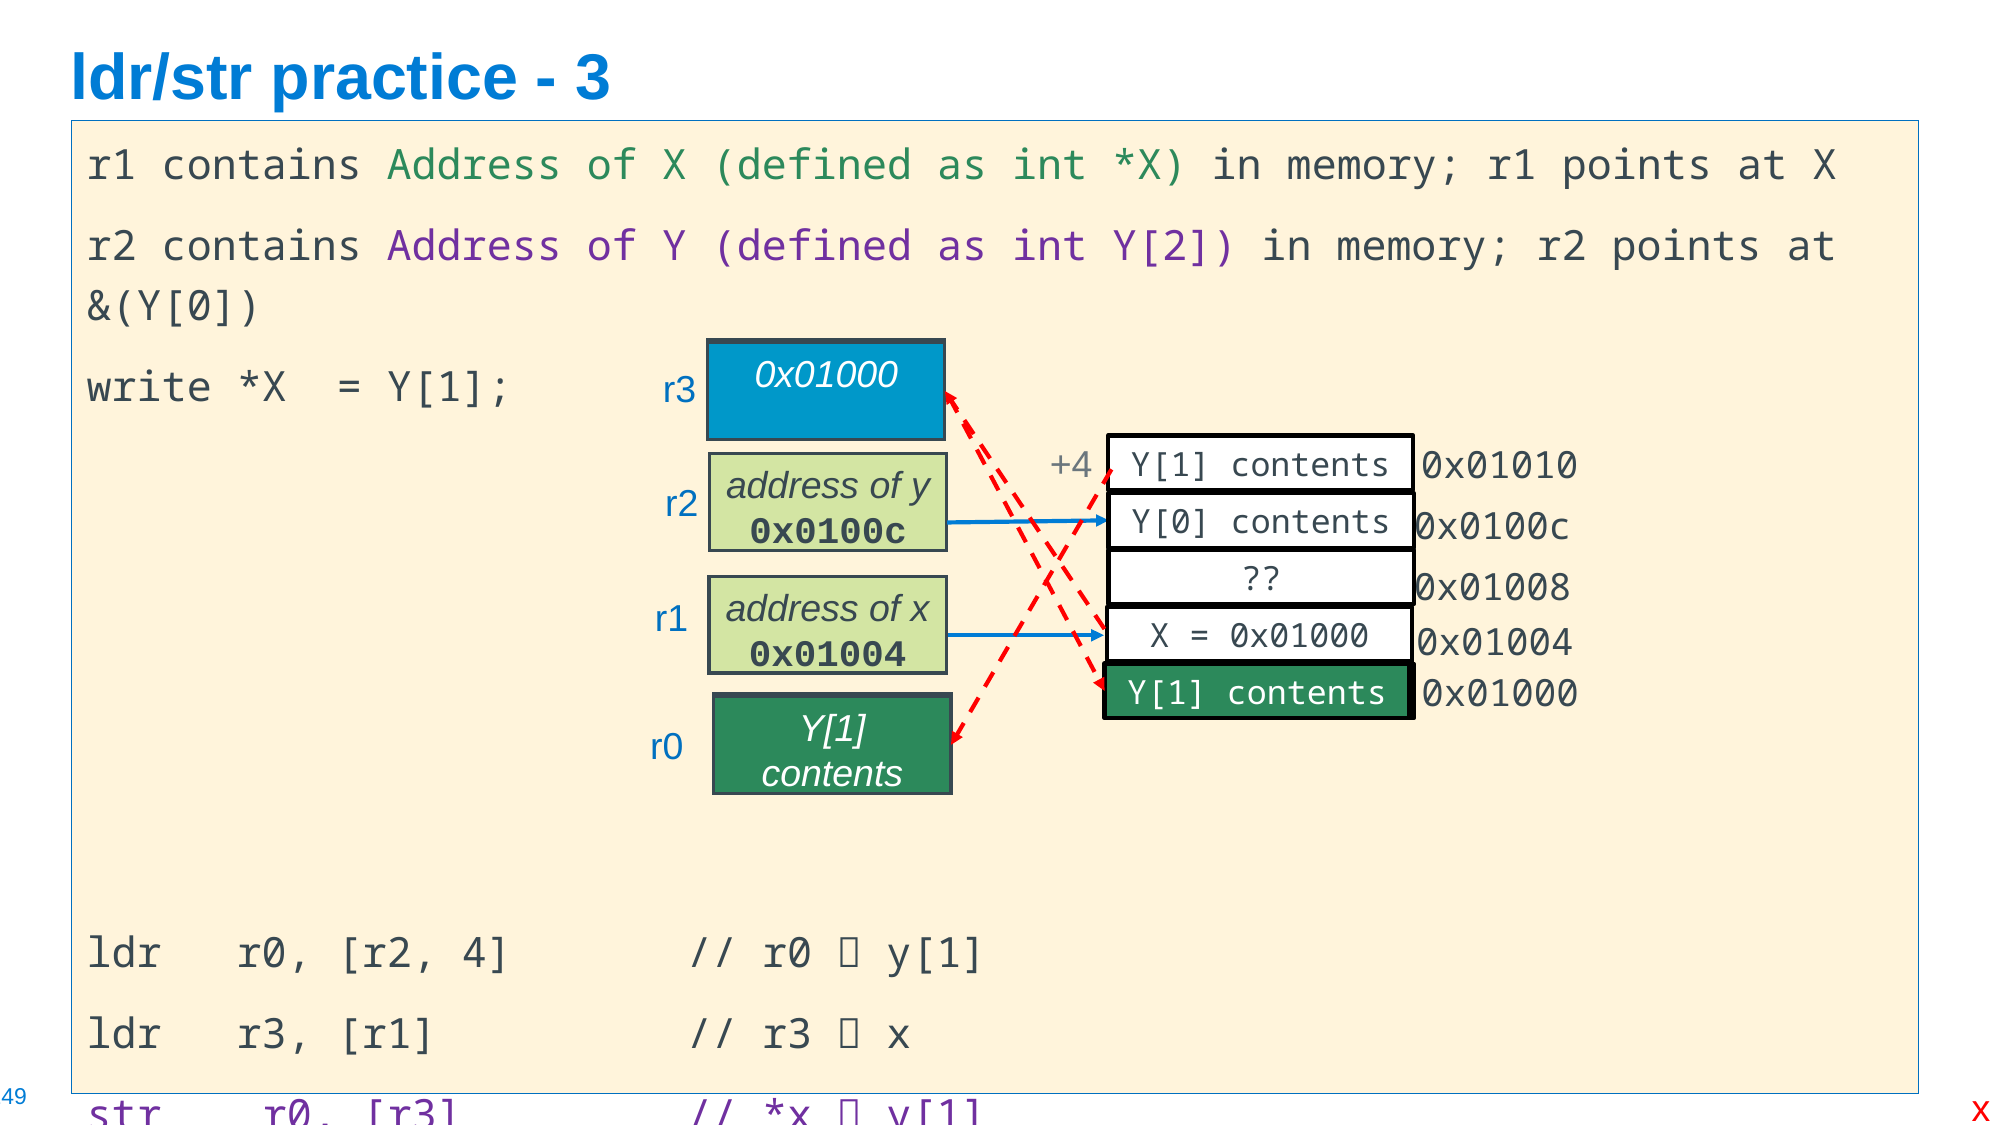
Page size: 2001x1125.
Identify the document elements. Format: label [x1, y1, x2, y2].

title [55, 3, 1781, 121]
text_box [640, 586, 704, 646]
list [71, 120, 1919, 1094]
text_box [635, 714, 699, 775]
text_box [648, 339, 1594, 794]
text_box [1956, 1076, 2000, 1125]
